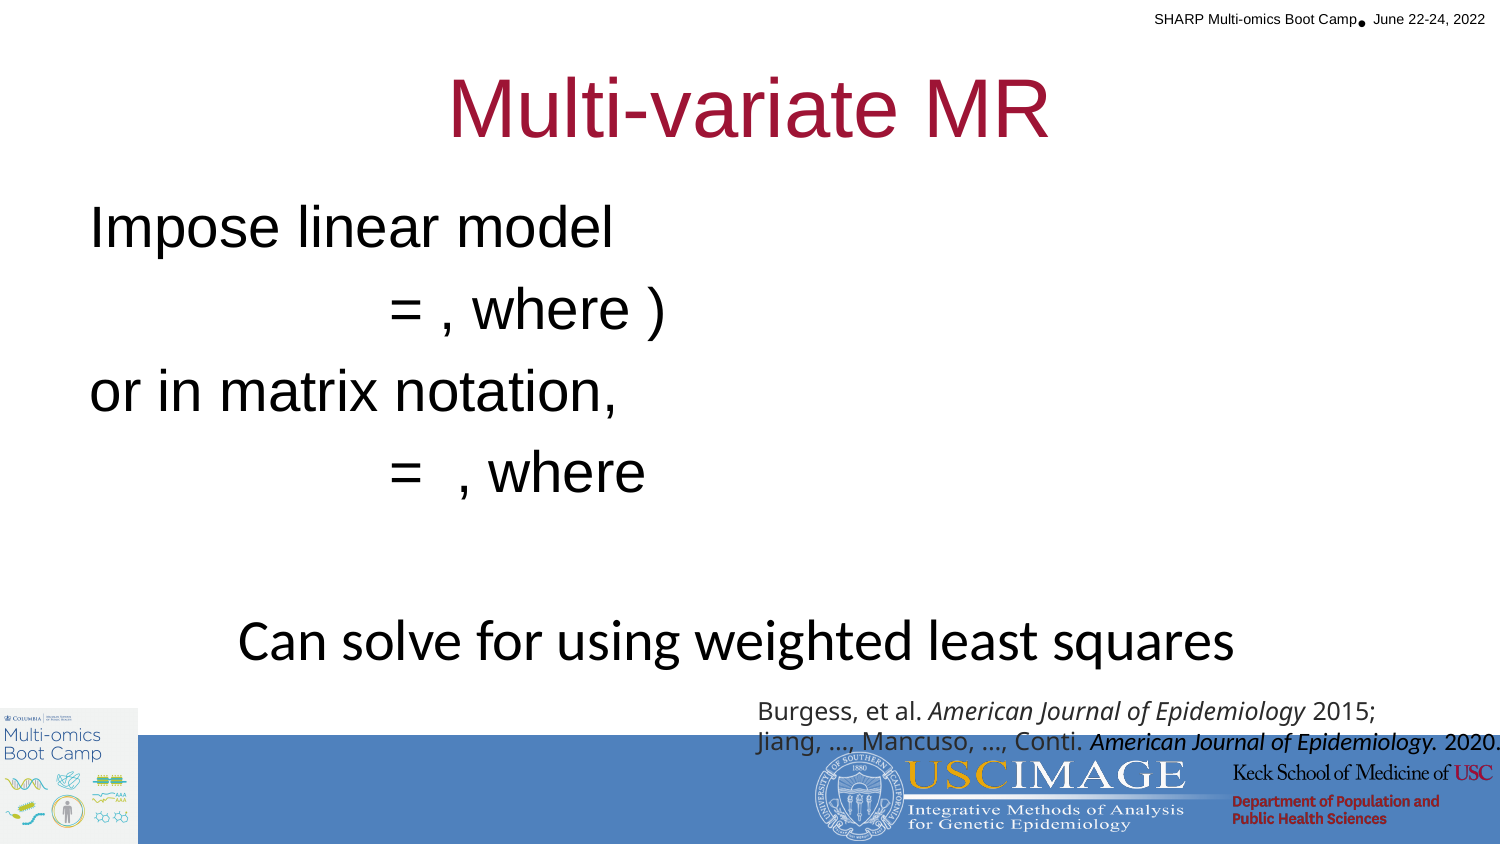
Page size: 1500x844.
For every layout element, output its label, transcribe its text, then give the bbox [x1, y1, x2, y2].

title Multi-variate MR [75, 33, 1425, 175]
picture [0, 708, 138, 844]
picture [799, 763, 1500, 844]
text_box Burgess, et al. American Journal of Epidemiology 2015; Jiang, …, Mancuso, …, Conti. American Journal of Epidemiology. 2020. [742, 687, 1500, 763]
